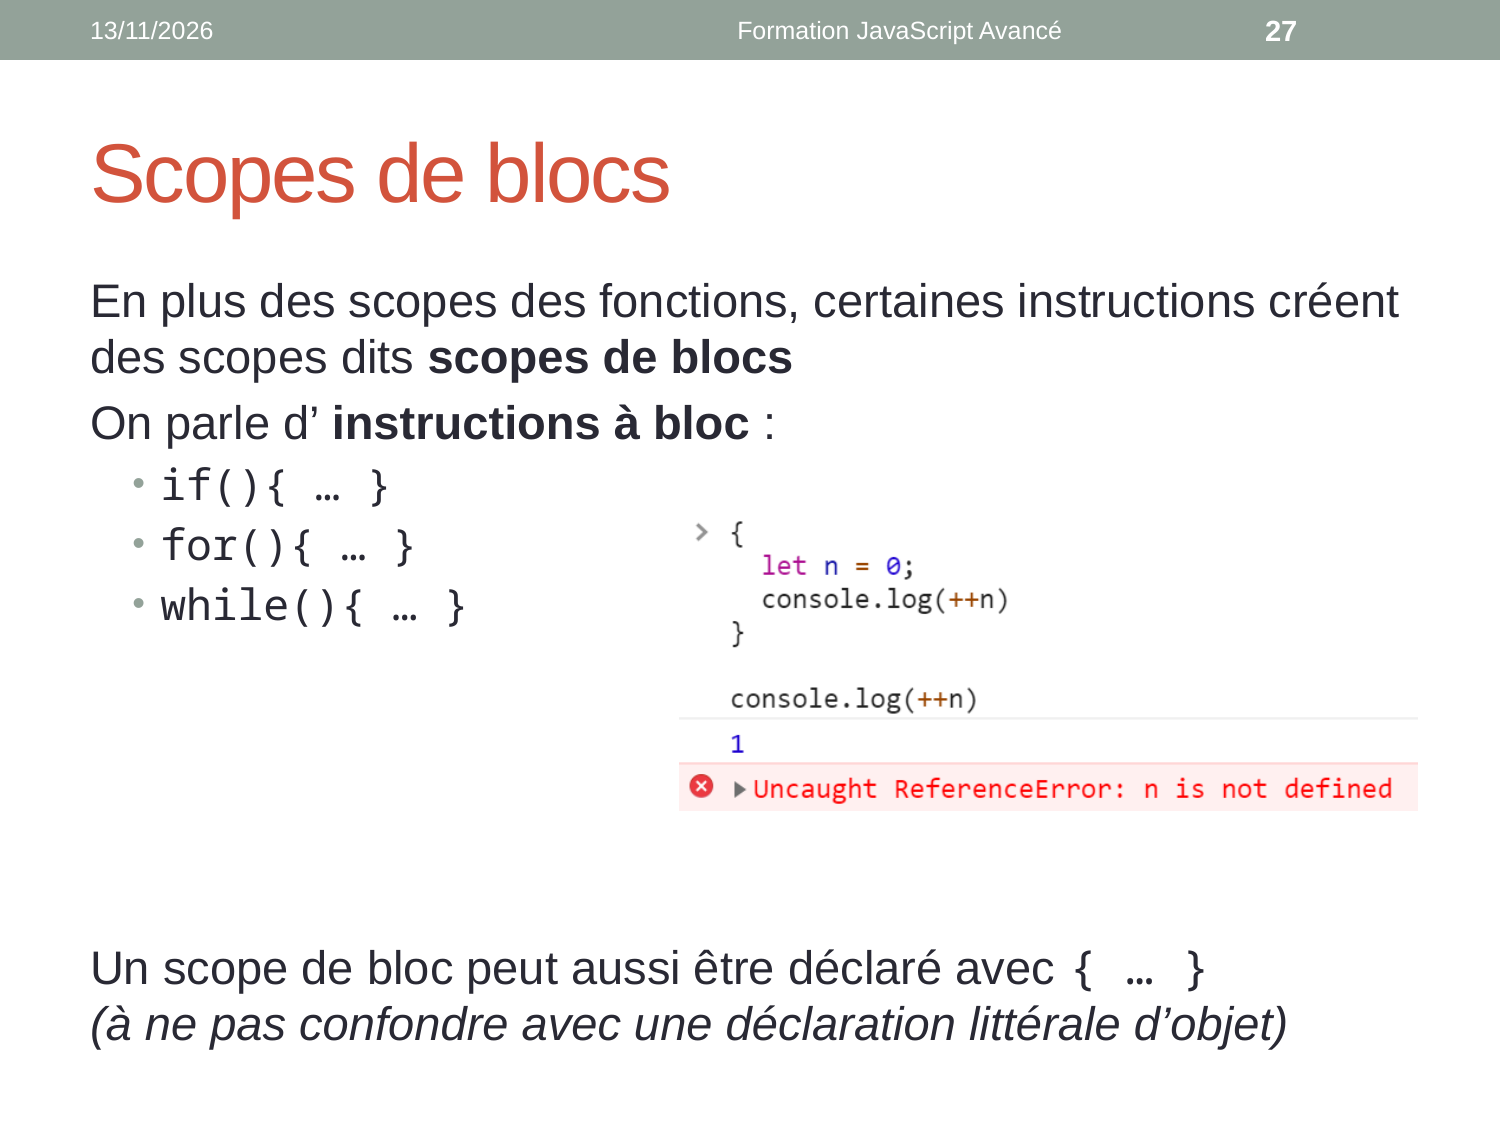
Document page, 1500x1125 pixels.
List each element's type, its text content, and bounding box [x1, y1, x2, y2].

list En plus des scopes des fonctions, certaines instructions créent des scopes dits scopes de blocs On parle d’ instructions à bloc : if(){ … } for(){ … } while(){ … } Un scope de bloc peut aussi être déclaré avec { … } (à ne pas confondre avec une déclaration littérale d’objet) [75, 262, 1425, 1063]
title Scopes de blocs [75, 87, 1425, 250]
slide_number 27 [1250, 3, 1425, 57]
footer Formation JavaScript Avancé [562, 3, 1238, 57]
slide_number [75, 3, 550, 57]
picture [678, 512, 1418, 811]
